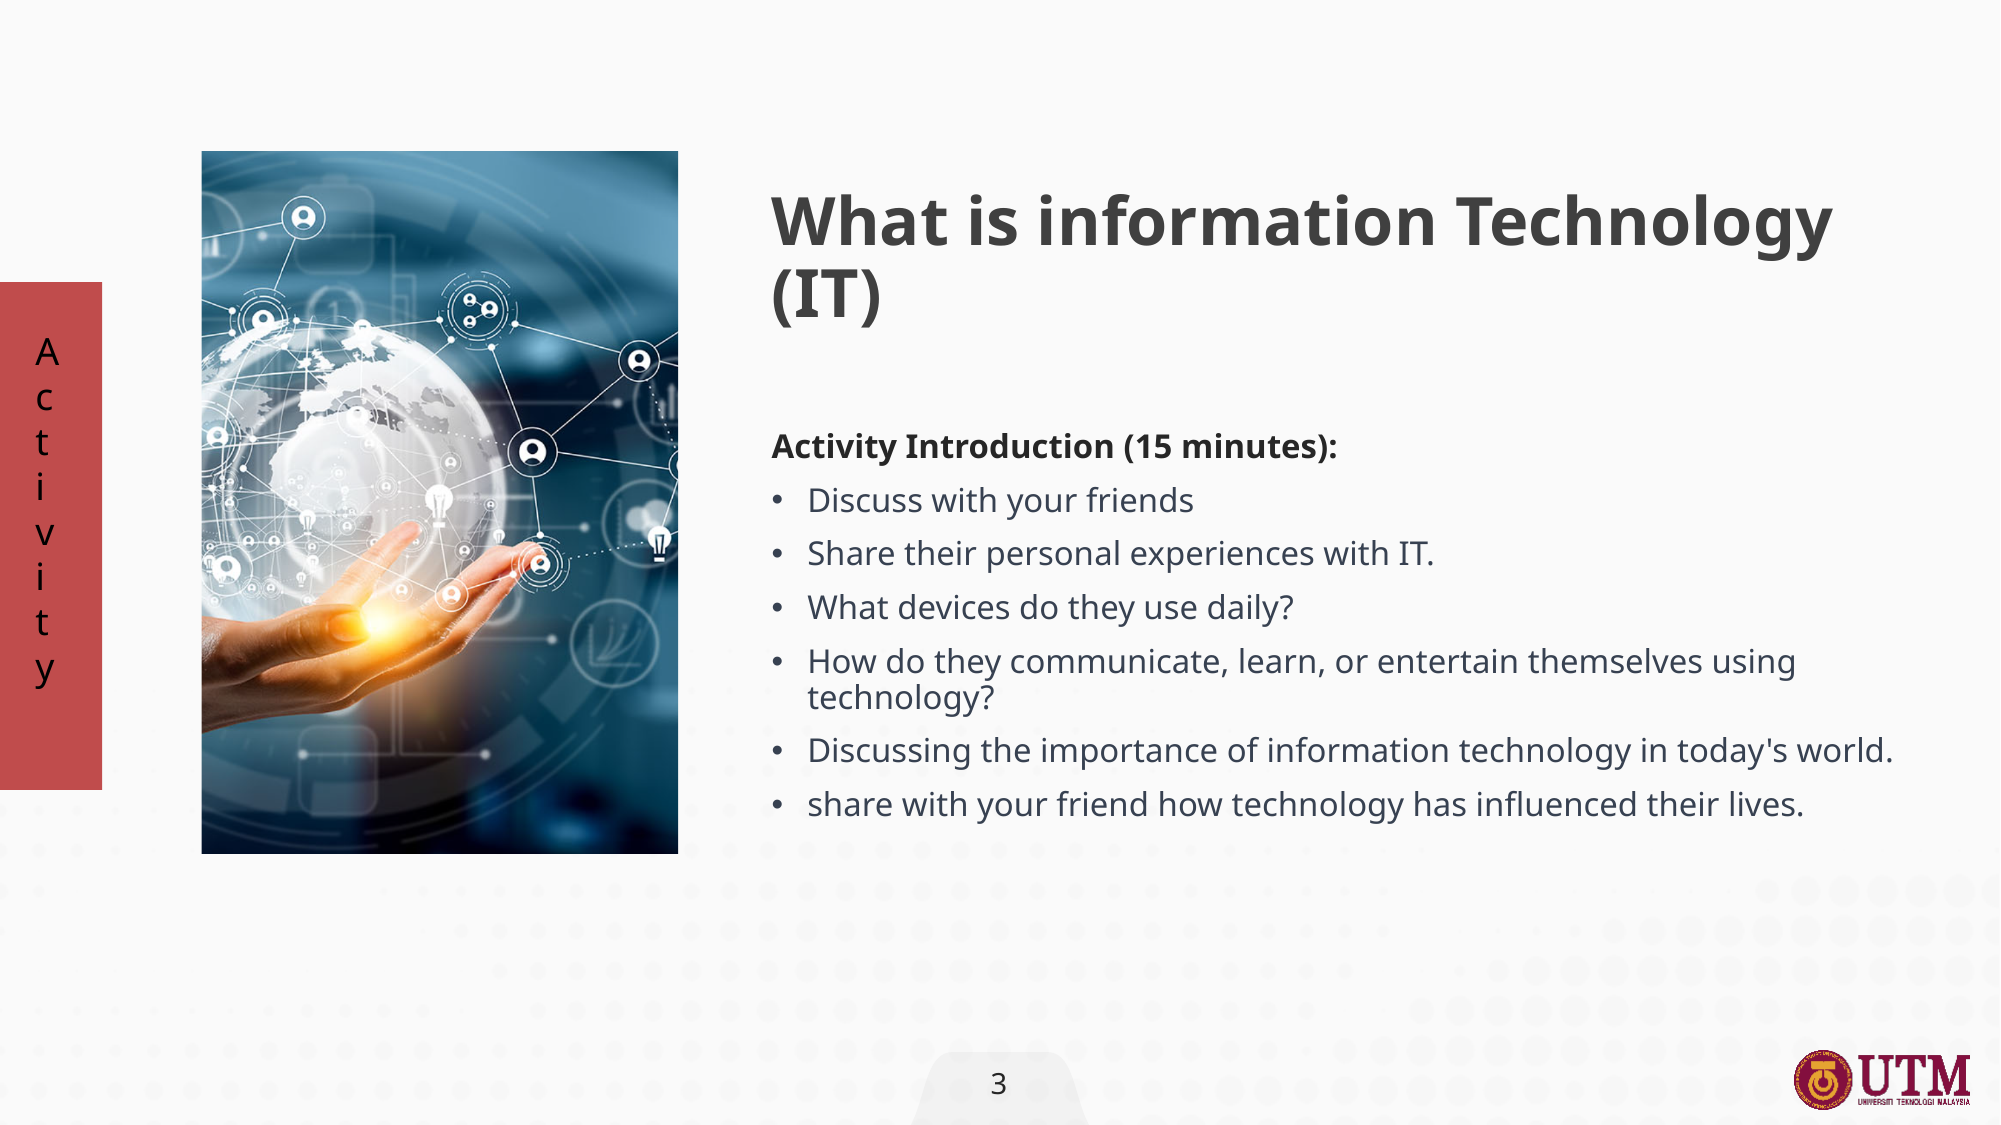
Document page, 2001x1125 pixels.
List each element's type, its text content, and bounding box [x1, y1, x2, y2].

text_box Activity [20, 320, 58, 695]
title What is information Technology (IT) [756, 151, 1919, 369]
picture [0, 151, 2000, 1125]
slide_number 3 [774, 1055, 1225, 1116]
list Activity Introduction (15 minutes): Discuss with your friends Share their personal experiences with IT. What devices do they use daily? How do they communicate, learn, or entertain themselves using technology? Discussing the importance of information technology in today's world. share with your friend how technology has influenced their lives. [756, 422, 1919, 853]
